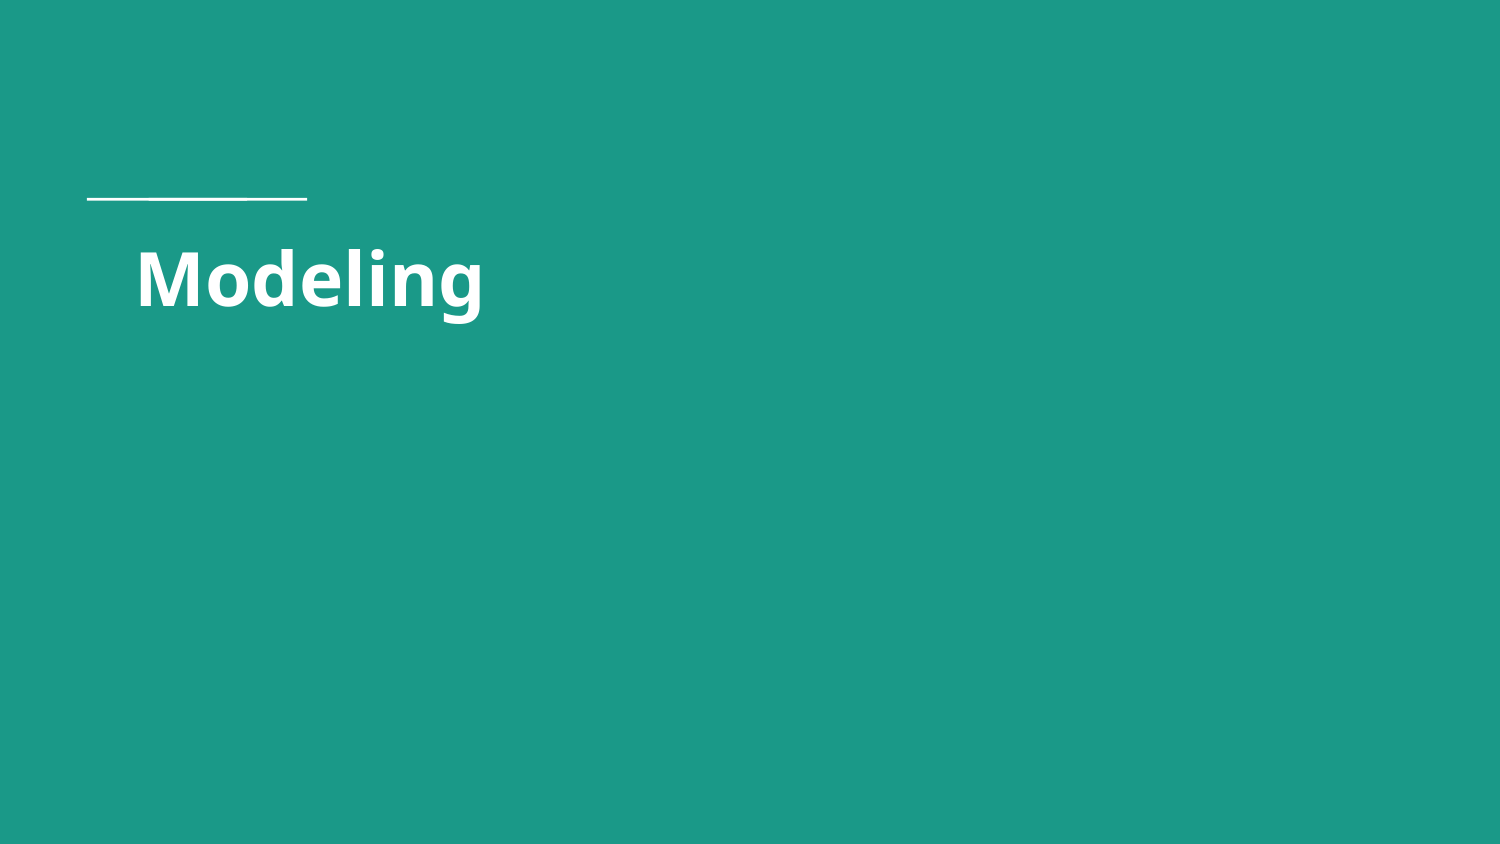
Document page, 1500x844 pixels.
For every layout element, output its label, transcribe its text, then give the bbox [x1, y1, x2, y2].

title Modeling [119, 216, 1381, 466]
